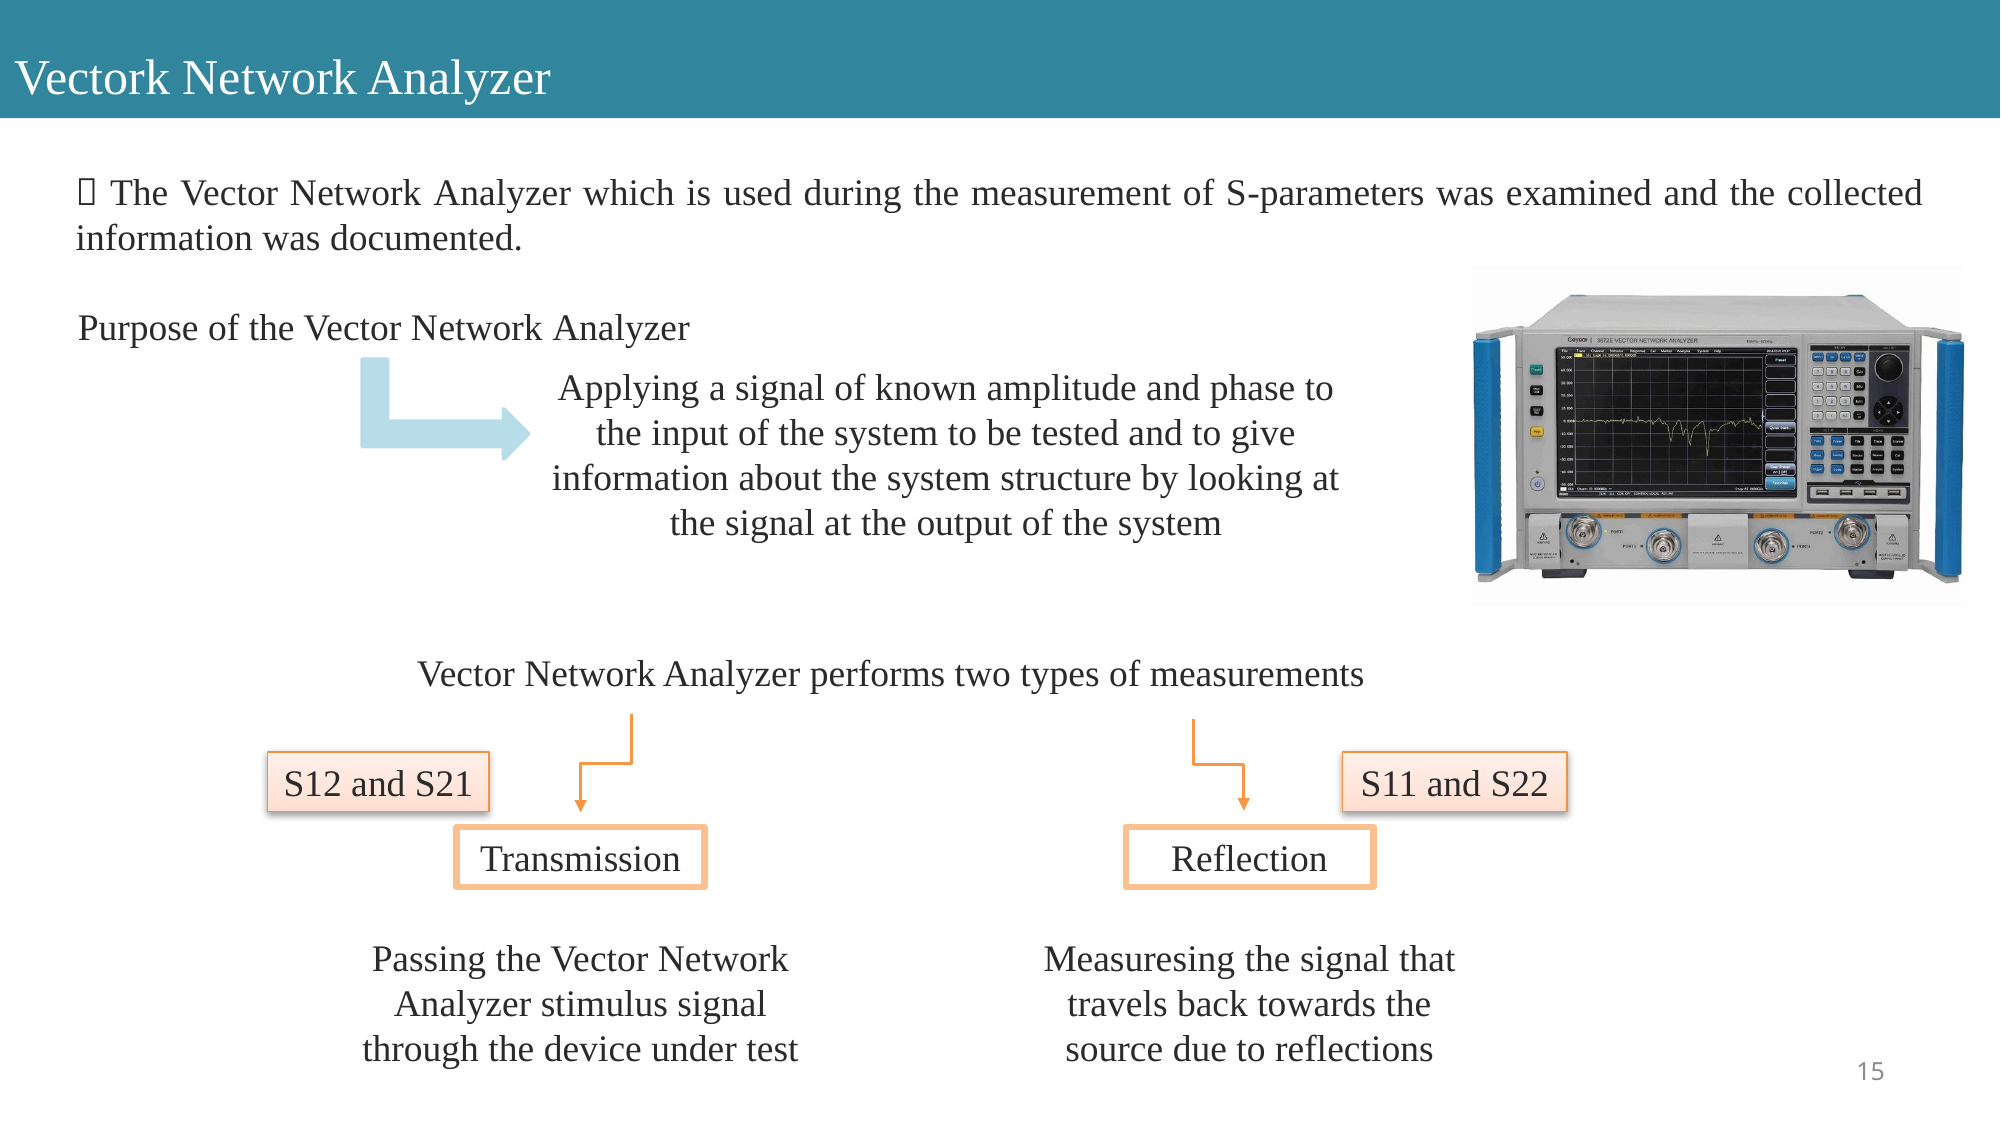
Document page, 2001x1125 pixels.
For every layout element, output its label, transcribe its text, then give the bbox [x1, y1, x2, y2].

text_box Passing the Vector Network Analyzer stimulus signal through the device under test [344, 926, 817, 1077]
text_box Transmission [456, 826, 705, 887]
picture [1472, 266, 1965, 612]
text_box [360, 357, 531, 461]
text_box Purpose of the Vector Network Analyzer [60, 295, 717, 356]
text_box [1172, 739, 1265, 791]
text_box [556, 737, 656, 789]
text_box Vectork Network Analyzer [0, 0, 2000, 119]
text_box Reflection [1125, 826, 1374, 887]
text_box S11 and S22 [1342, 751, 1568, 812]
text_box Applying a signal of known amplitude and phase to the input of the system to be tested and to give information about the system structure by looking at the signal at the output of the system [522, 355, 1370, 551]
slide_number 15 [1433, 1042, 1900, 1103]
text_box  The Vector Network Analyzer which is used during the measurement of S-parameters was examined and the collected information was documented. [60, 160, 1940, 266]
text_box Measuresing the signal that travels back towards the source due to reflections [1013, 926, 1486, 1077]
text_box S12 and S21 [267, 751, 490, 812]
text_box Vector Network Analyzer performs two types of measurements [402, 642, 1381, 702]
